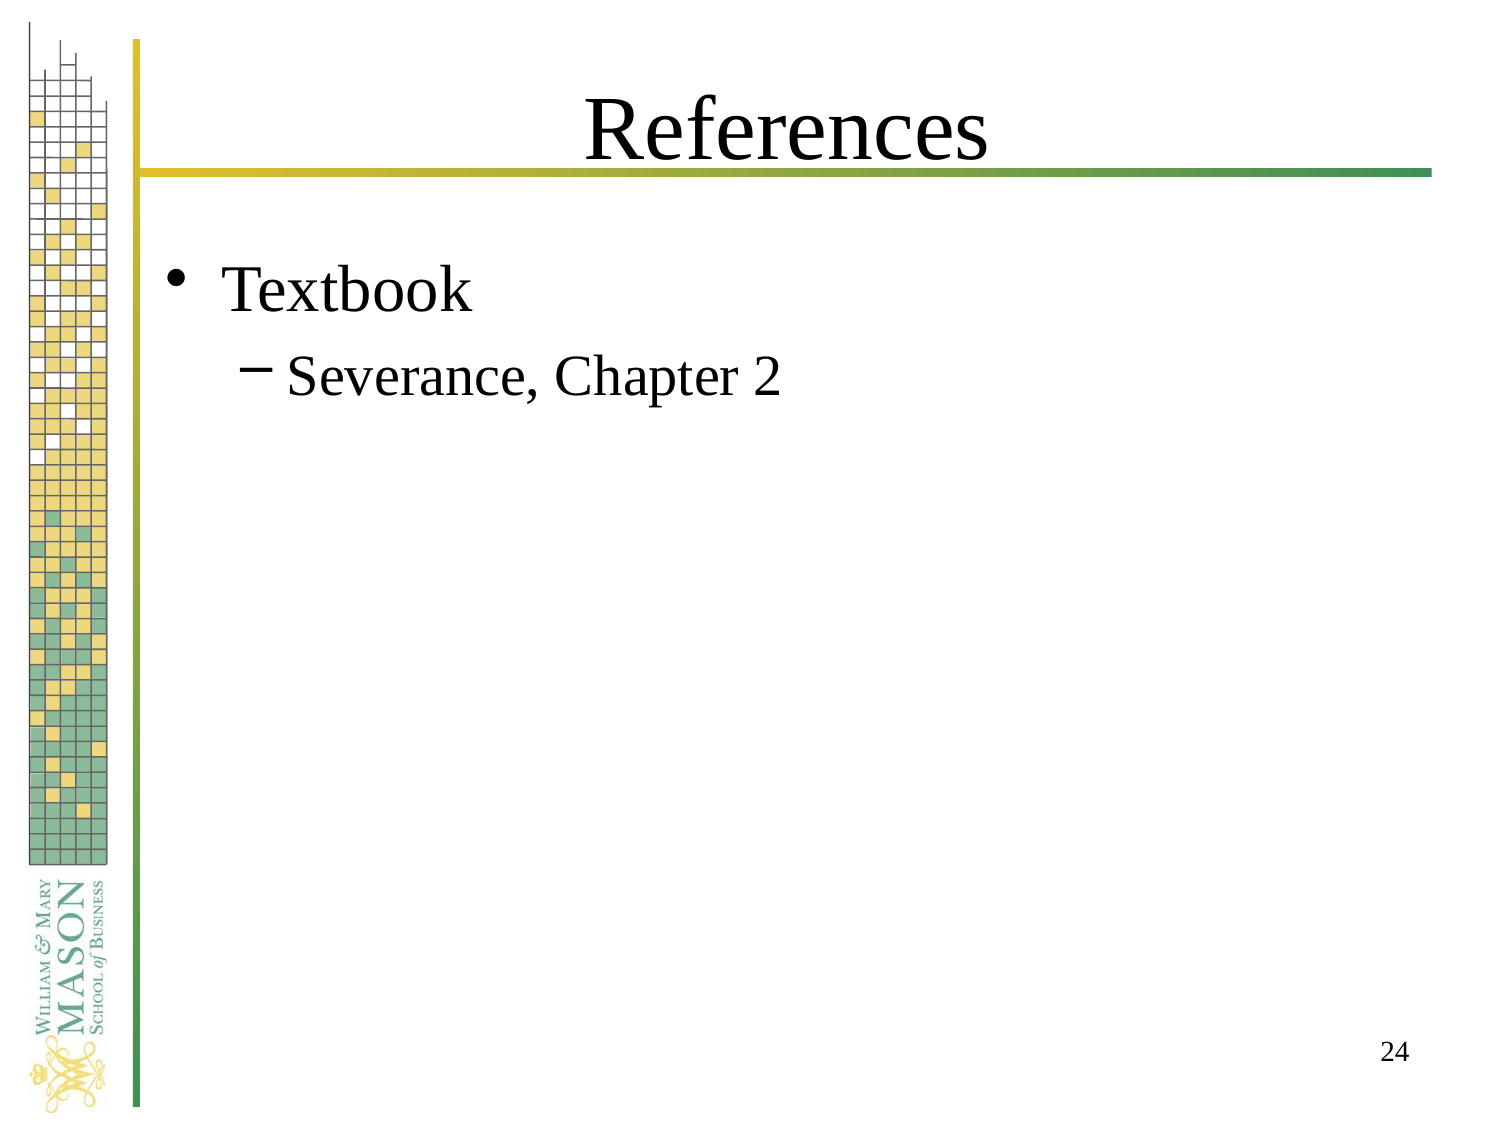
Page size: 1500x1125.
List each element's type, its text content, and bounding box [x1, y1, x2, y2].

slide_number 24 [1048, 1024, 1426, 1103]
title References [150, 45, 1425, 200]
table_cell is [29, 879, 107, 1113]
list Textbook Severance, Chapter 2 [150, 237, 1425, 1005]
